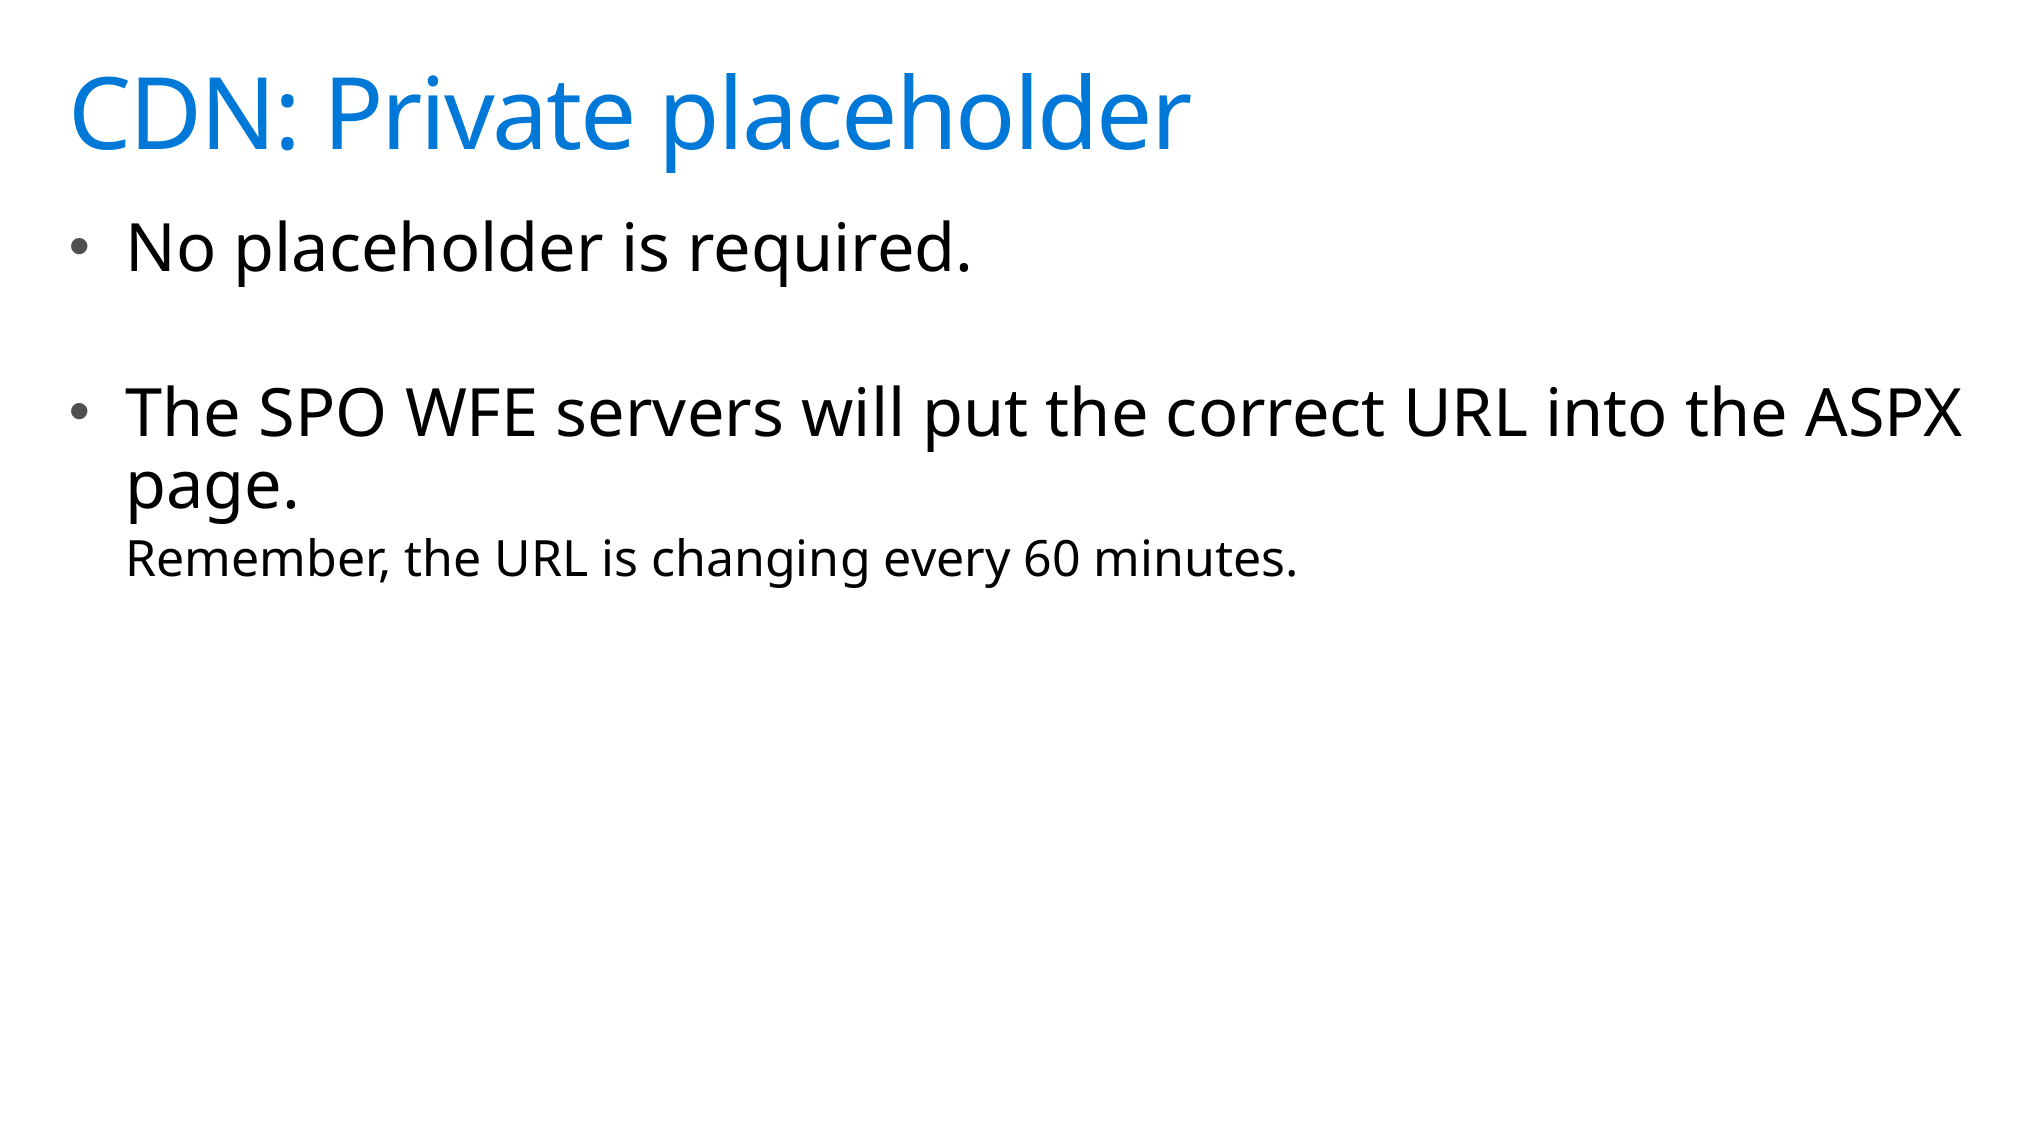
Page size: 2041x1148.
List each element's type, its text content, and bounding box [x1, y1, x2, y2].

title CDN: Private placeholder [45, 48, 1996, 198]
list No placeholder is required. The SPO WFE servers will put the correct URL into the ASPX page. Remember, the URL is changing every 60 minutes. [45, 198, 1996, 531]
